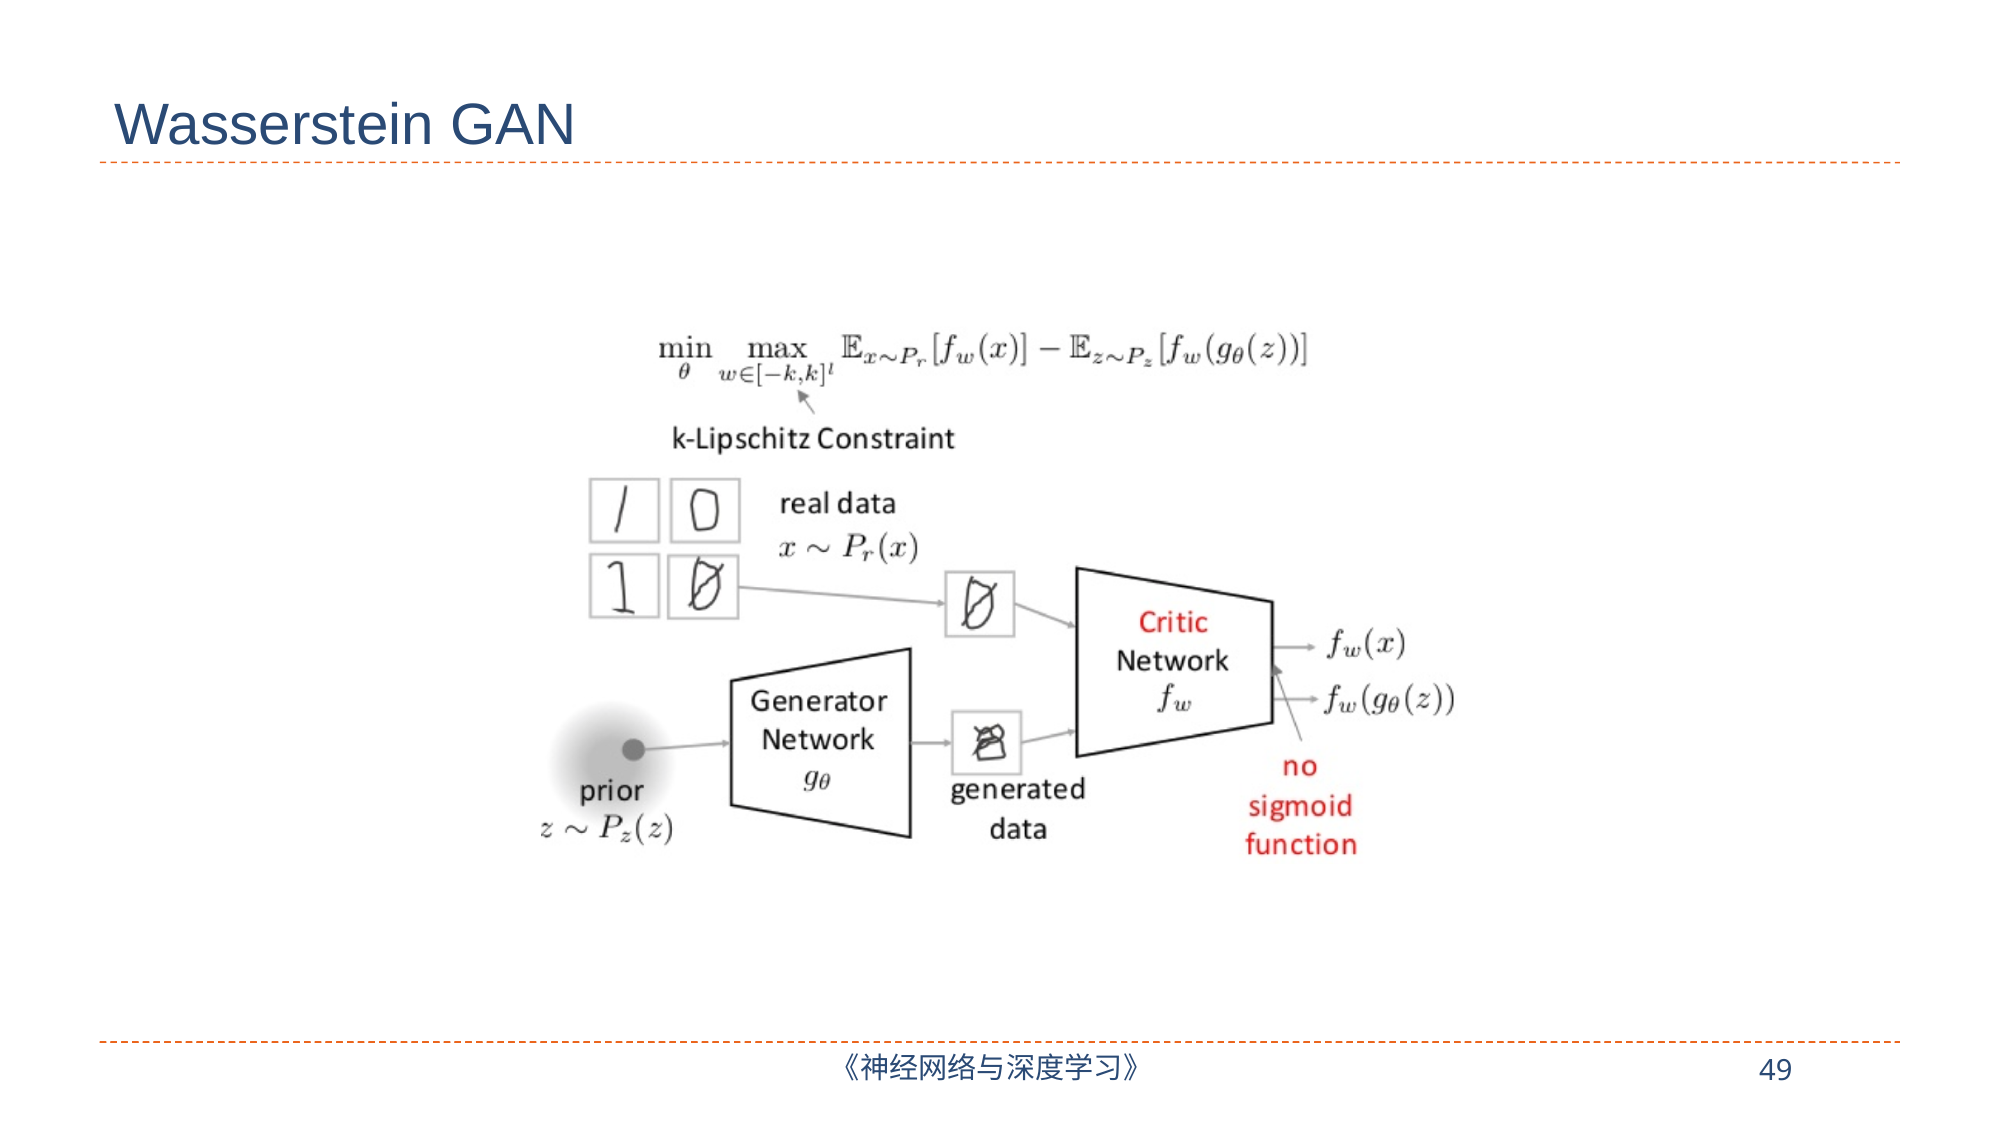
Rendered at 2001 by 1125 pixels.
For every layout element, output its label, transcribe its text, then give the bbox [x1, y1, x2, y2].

title Wasserstein GAN [99, 24, 1900, 164]
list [541, 316, 1459, 865]
